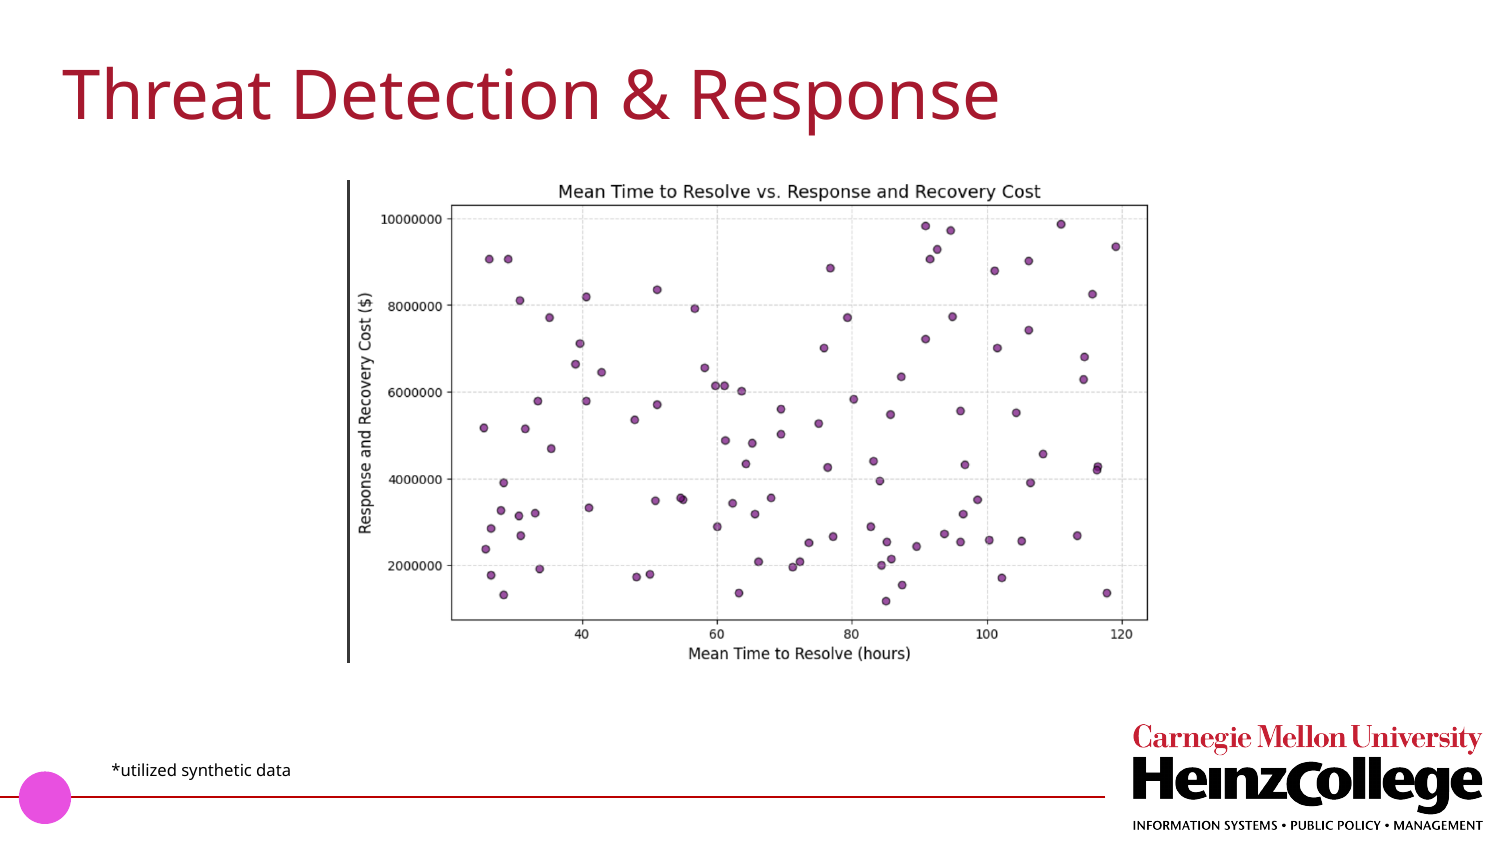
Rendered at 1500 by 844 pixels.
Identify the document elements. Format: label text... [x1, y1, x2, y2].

title Threat Detection & Response [51, 16, 1481, 180]
picture [347, 180, 1153, 664]
picture [1133, 724, 1483, 830]
text_box *utilized synthetic data [96, 749, 589, 790]
text_box [18, 771, 72, 824]
